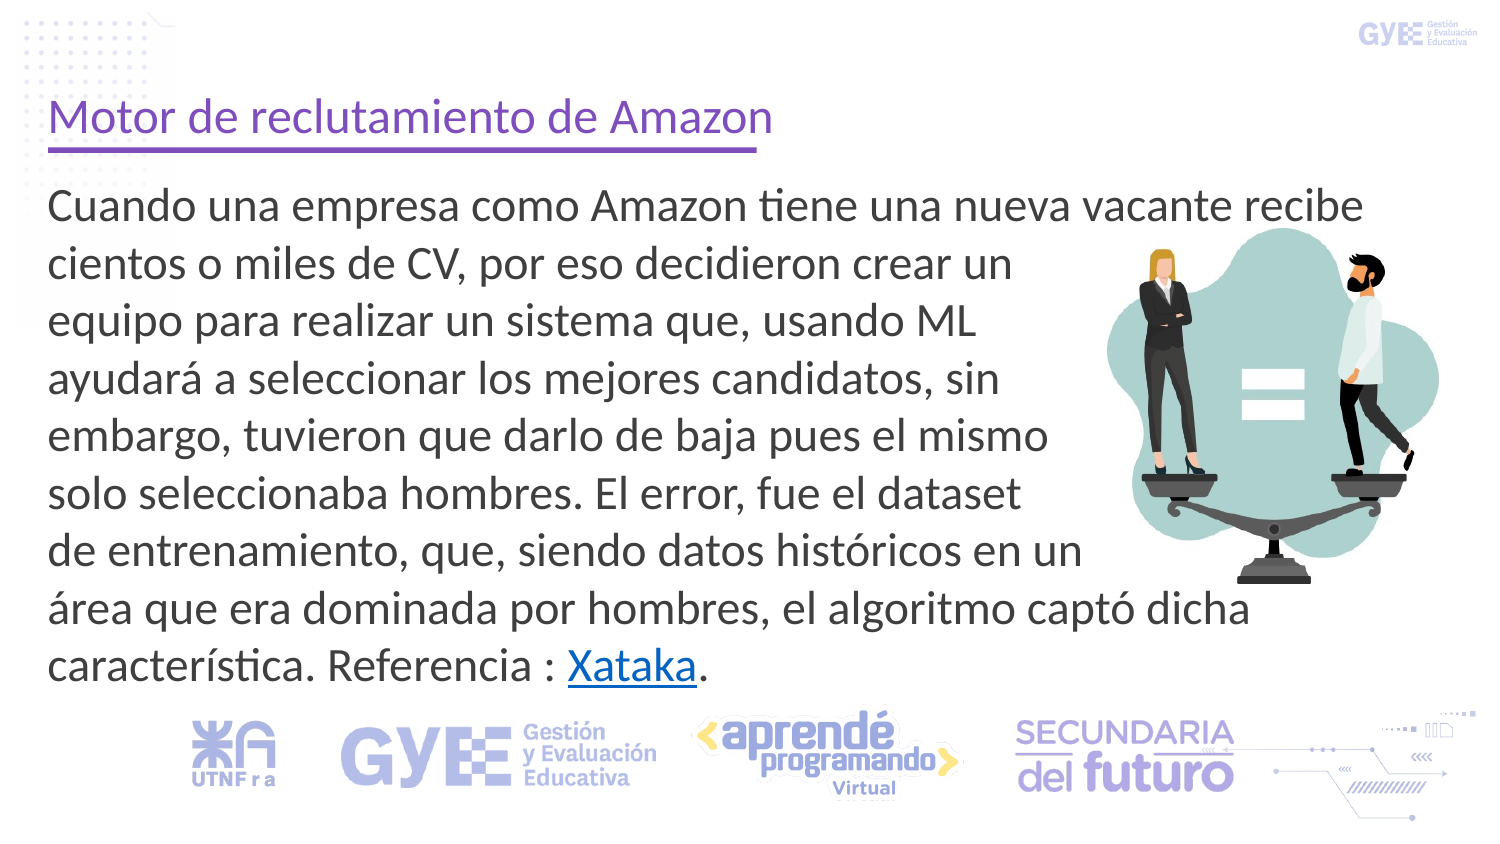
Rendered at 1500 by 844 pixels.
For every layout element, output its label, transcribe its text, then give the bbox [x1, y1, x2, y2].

picture [997, 700, 1485, 835]
text_box Cuando una empresa como Amazon tiene una nueva vacante recibe cientos o miles de CV, por eso decidieron crear un equipo para realizar un sistema que, usando ML ayudará a seleccionar los mejores candidatos, sin embargo, tuvieron que darlo de baja pues el mismo solo seleccionaba hombres. El error, fue el dataset de entrenamiento, que, siendo datos históricos en un área que era dominada por hombres, el algoritmo captó dicha característica. Referencia : Xataka. [36, 168, 1401, 708]
text_box [180, 147, 757, 153]
picture [186, 712, 283, 798]
picture [11, 11, 175, 334]
picture [1358, 19, 1478, 46]
text_box Motor de reclutamiento de Amazon [180, 78, 1500, 151]
picture [341, 721, 656, 789]
picture [1096, 228, 1443, 584]
picture [688, 700, 965, 804]
